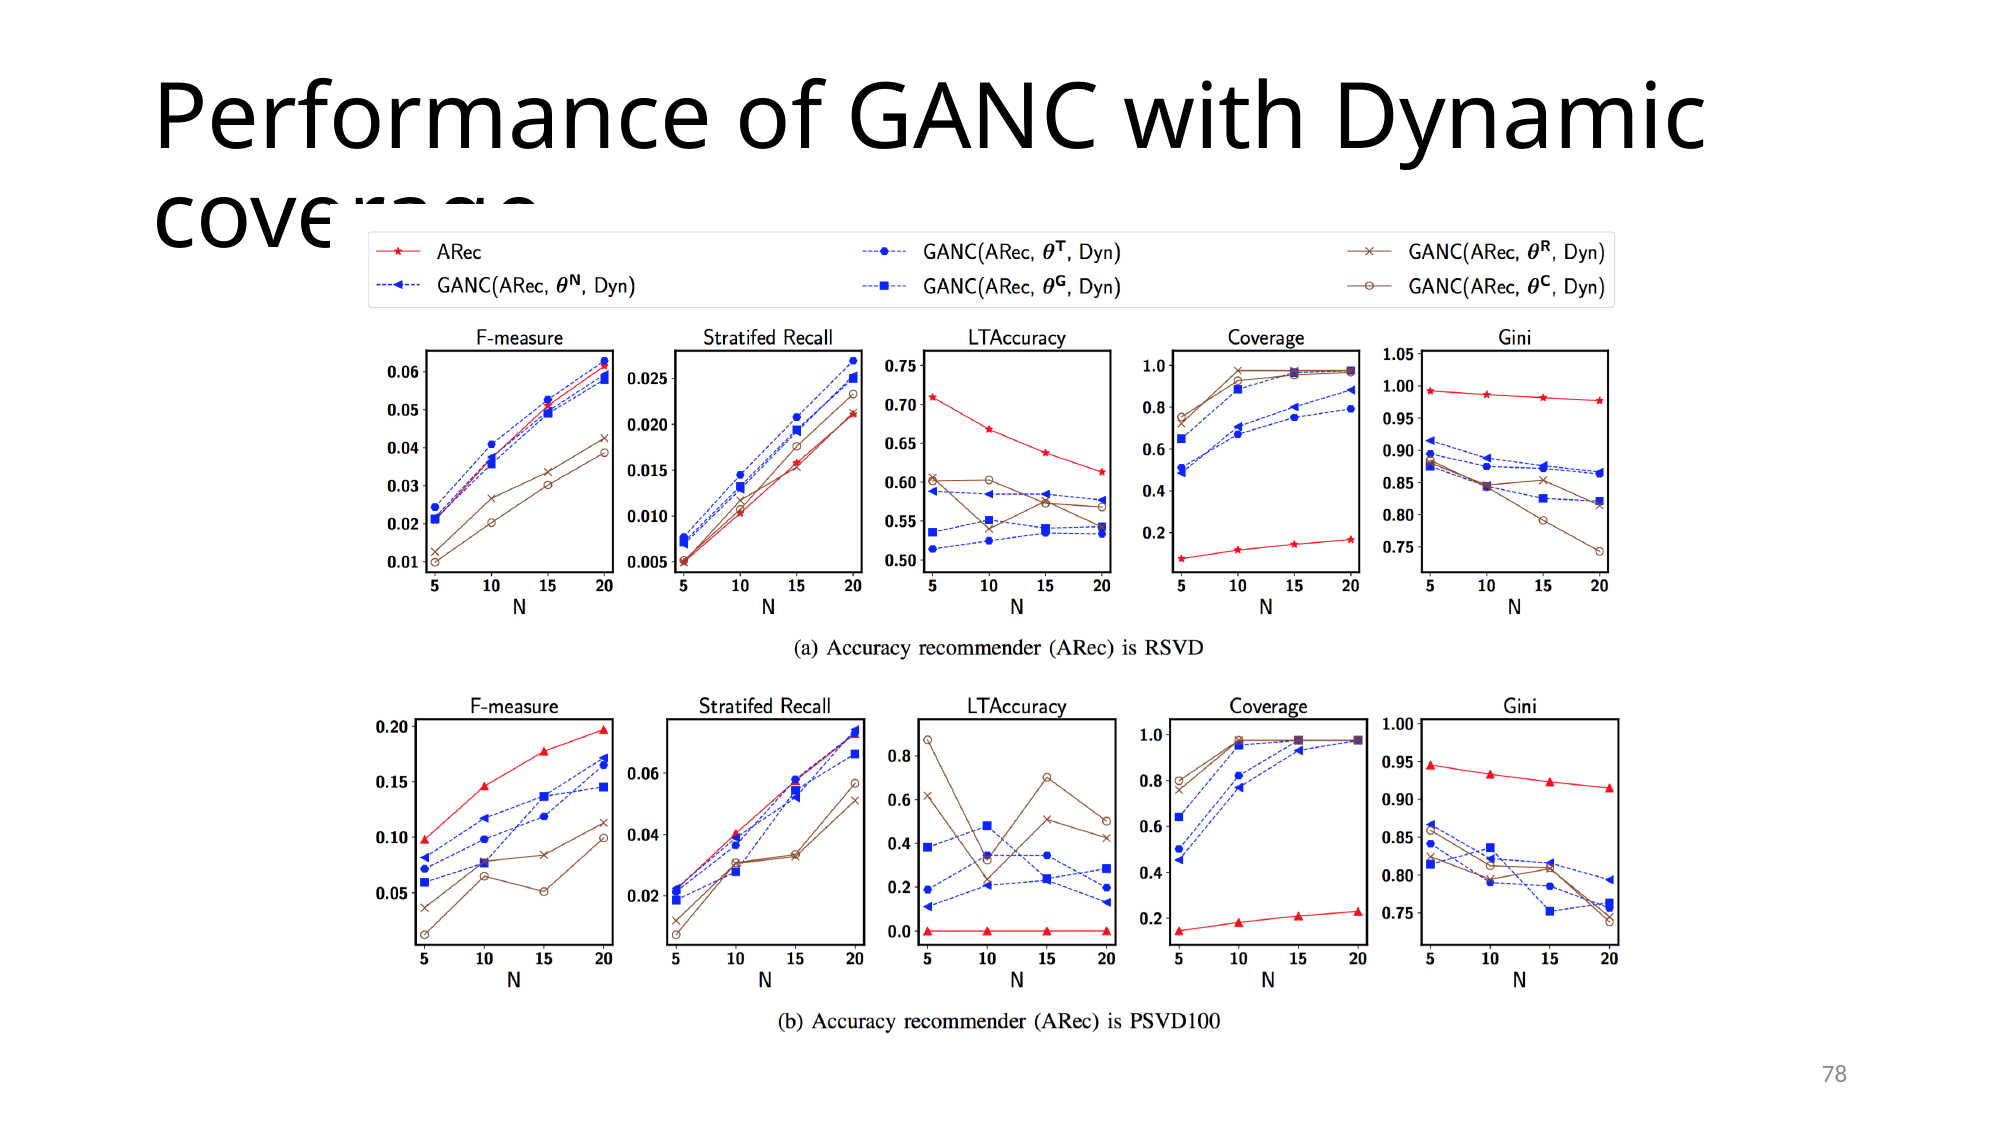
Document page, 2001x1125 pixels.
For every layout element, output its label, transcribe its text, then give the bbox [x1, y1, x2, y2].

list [330, 204, 1669, 1043]
title Performance of GANC with Dynamic coverage [137, 59, 1863, 278]
slide_number 78 [1412, 1042, 1863, 1103]
